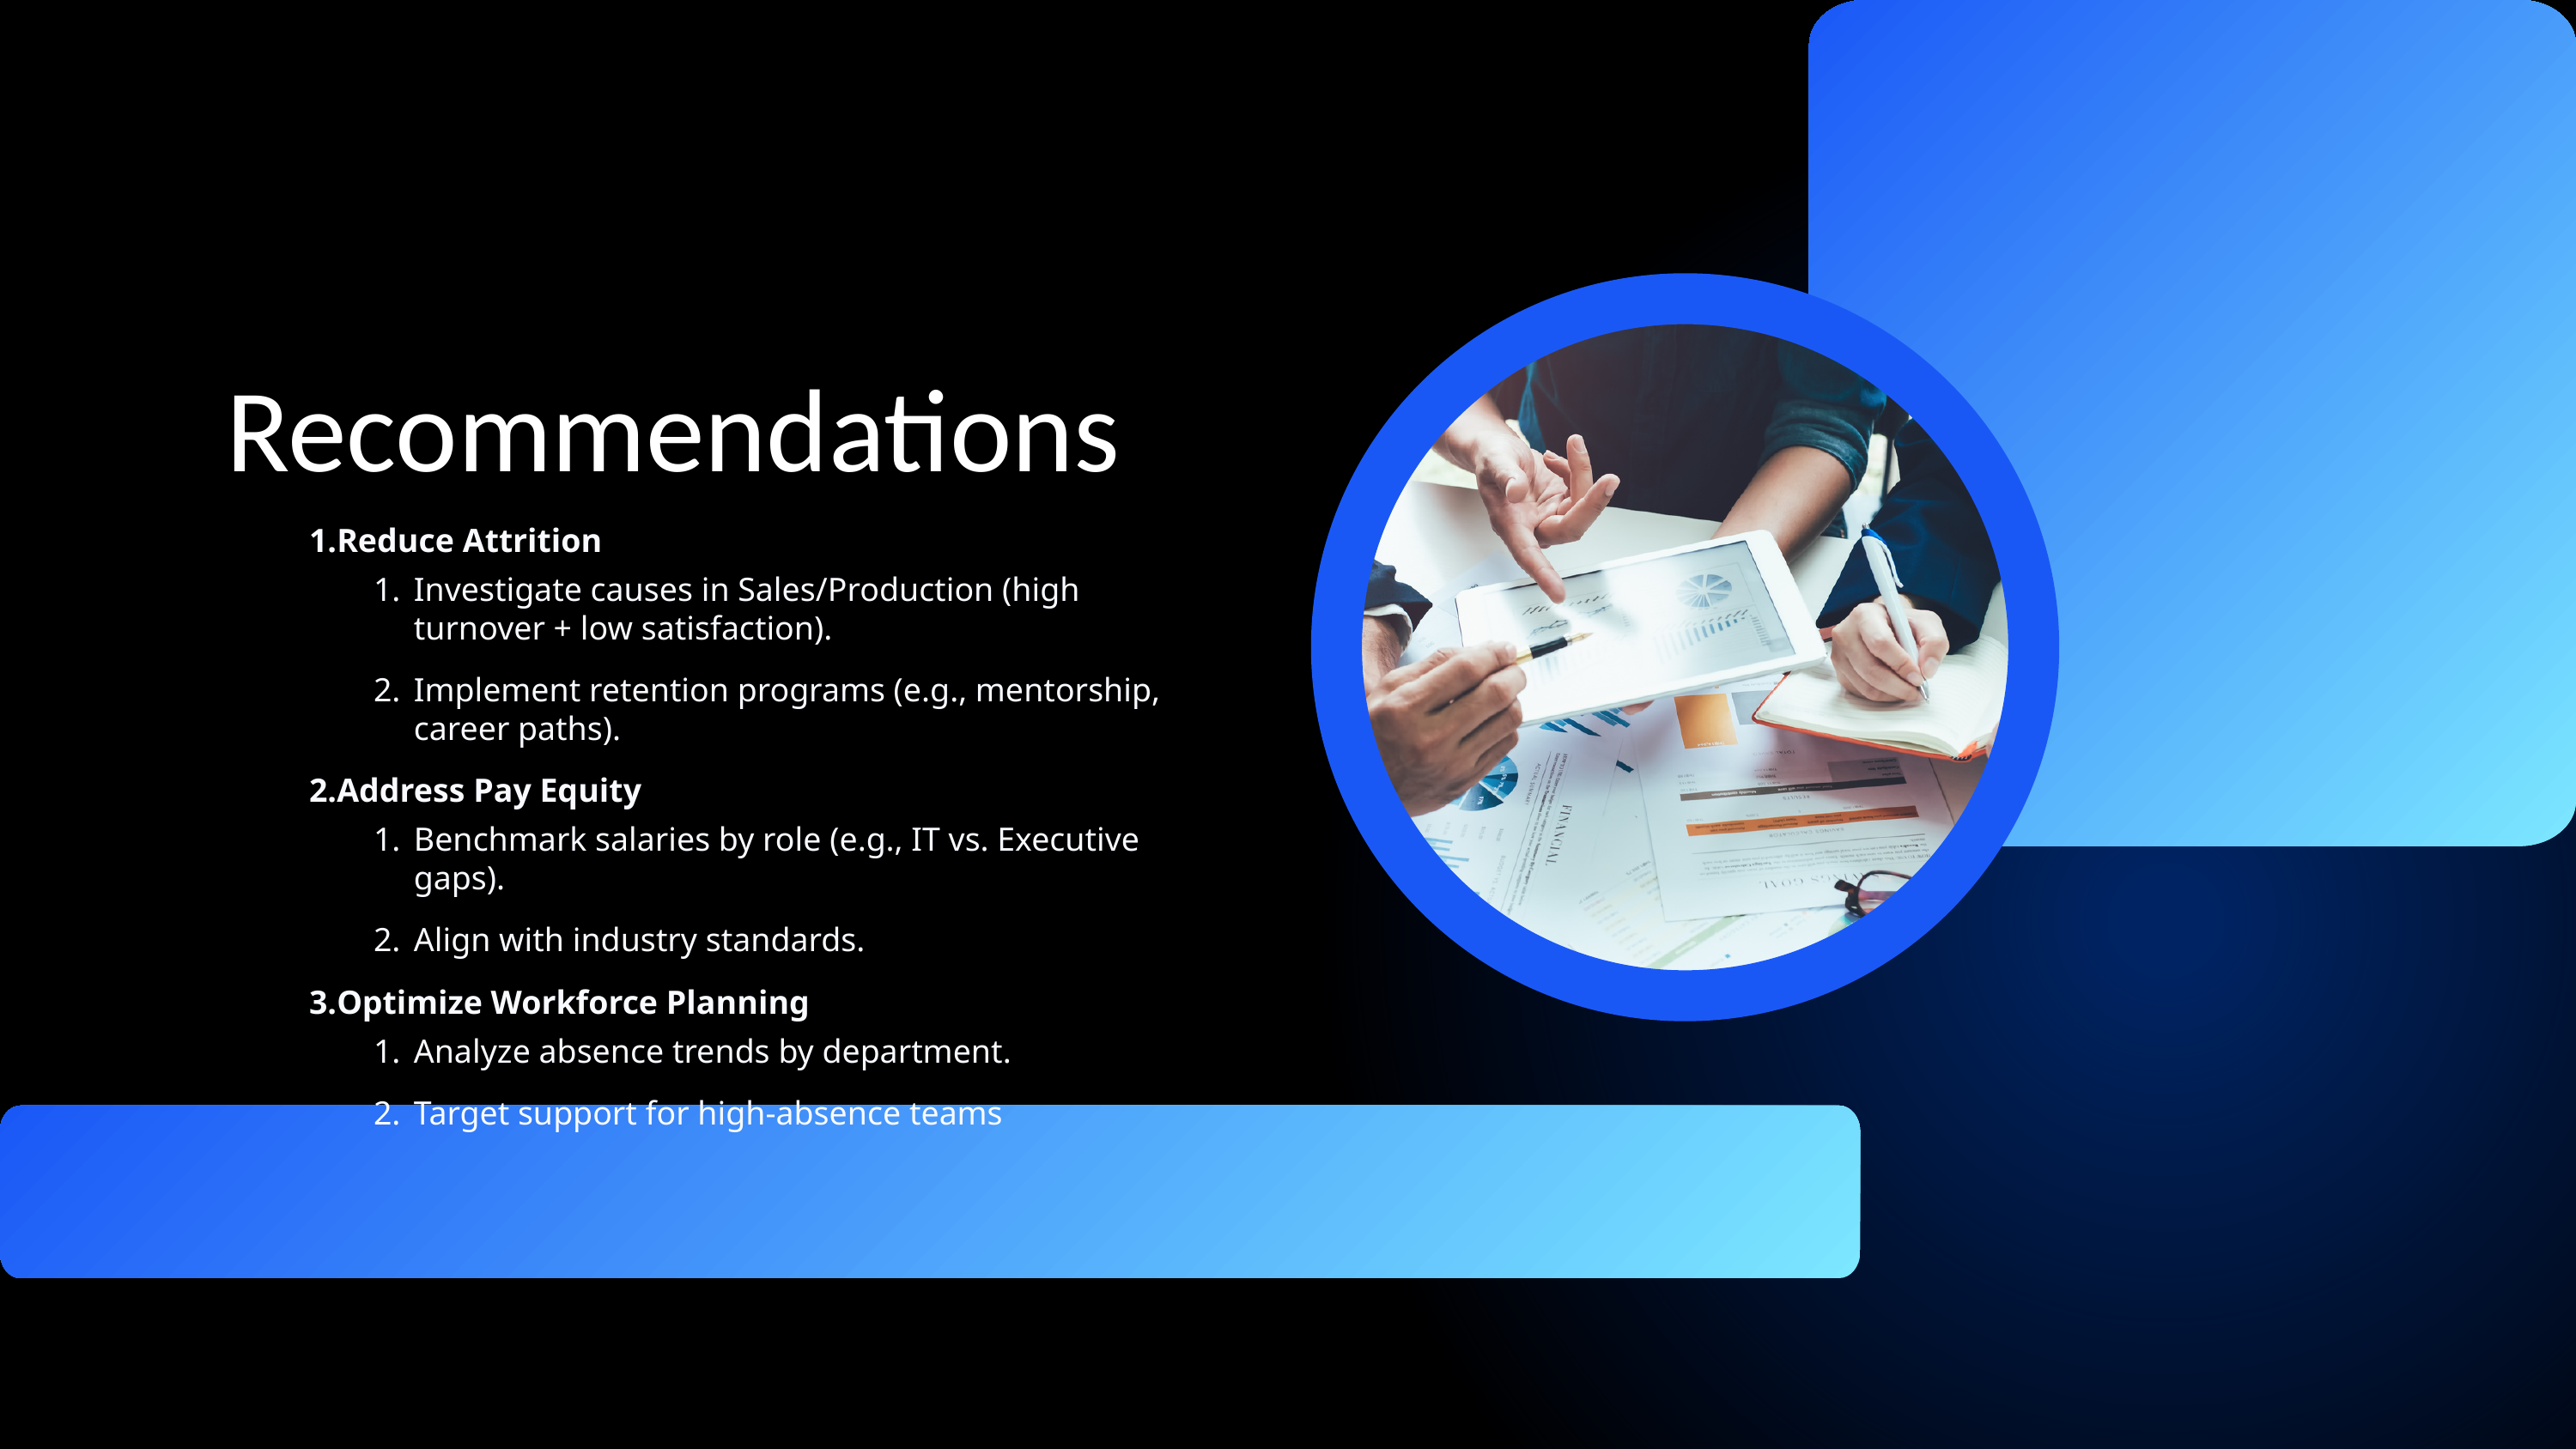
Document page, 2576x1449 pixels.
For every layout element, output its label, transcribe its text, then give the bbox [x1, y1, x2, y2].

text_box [1808, 0, 2576, 846]
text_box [1336, 298, 2034, 997]
text_box Recommendations [226, 385, 1223, 496]
text_box Reduce Attrition Investigate causes in Sales/Production (high turnover + low satisfaction). Implement retention programs (e.g., mentorship, career paths). Address Pay Equity Benchmark salaries by role (e.g., IT vs. Executive gaps). Align with industry standards. Optimize Workforce Planning Analyze absence trends by department. Target support for high-absence teams [309, 520, 1166, 1105]
text_box [1223, 0, 2576, 1449]
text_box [0, 1105, 1861, 1279]
